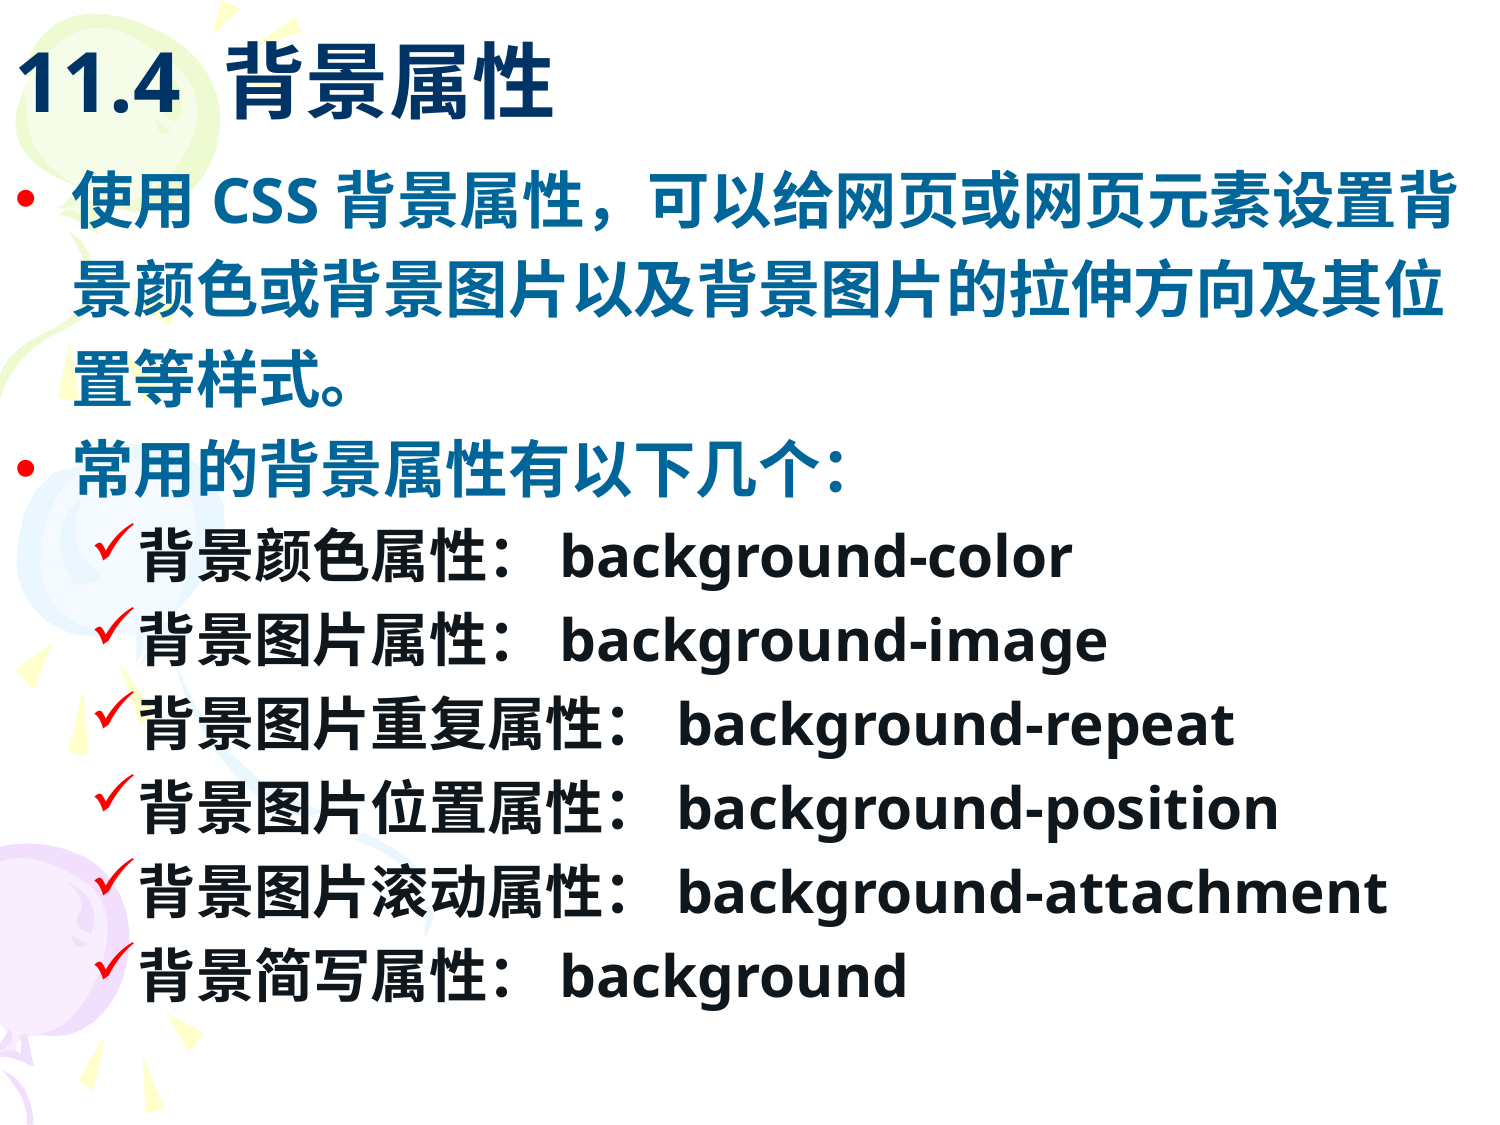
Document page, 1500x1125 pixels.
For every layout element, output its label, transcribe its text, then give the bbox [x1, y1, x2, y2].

title 11.4 背景属性 [0, 20, 1426, 138]
list 使用CSS背景属性，可以给网页或网页元素设置背景颜色或背景图片以及背景图片的拉伸方向及其位置等样式。 常用的背景属性有以下几个： 背景颜色属性：background-color 背景图片属性：background-image 背景图片重复属性：background-repeat 背景图片位置属性：background-position 背景图片滚动属性：background-attachment 背景简写属性：background [0, 138, 1500, 936]
